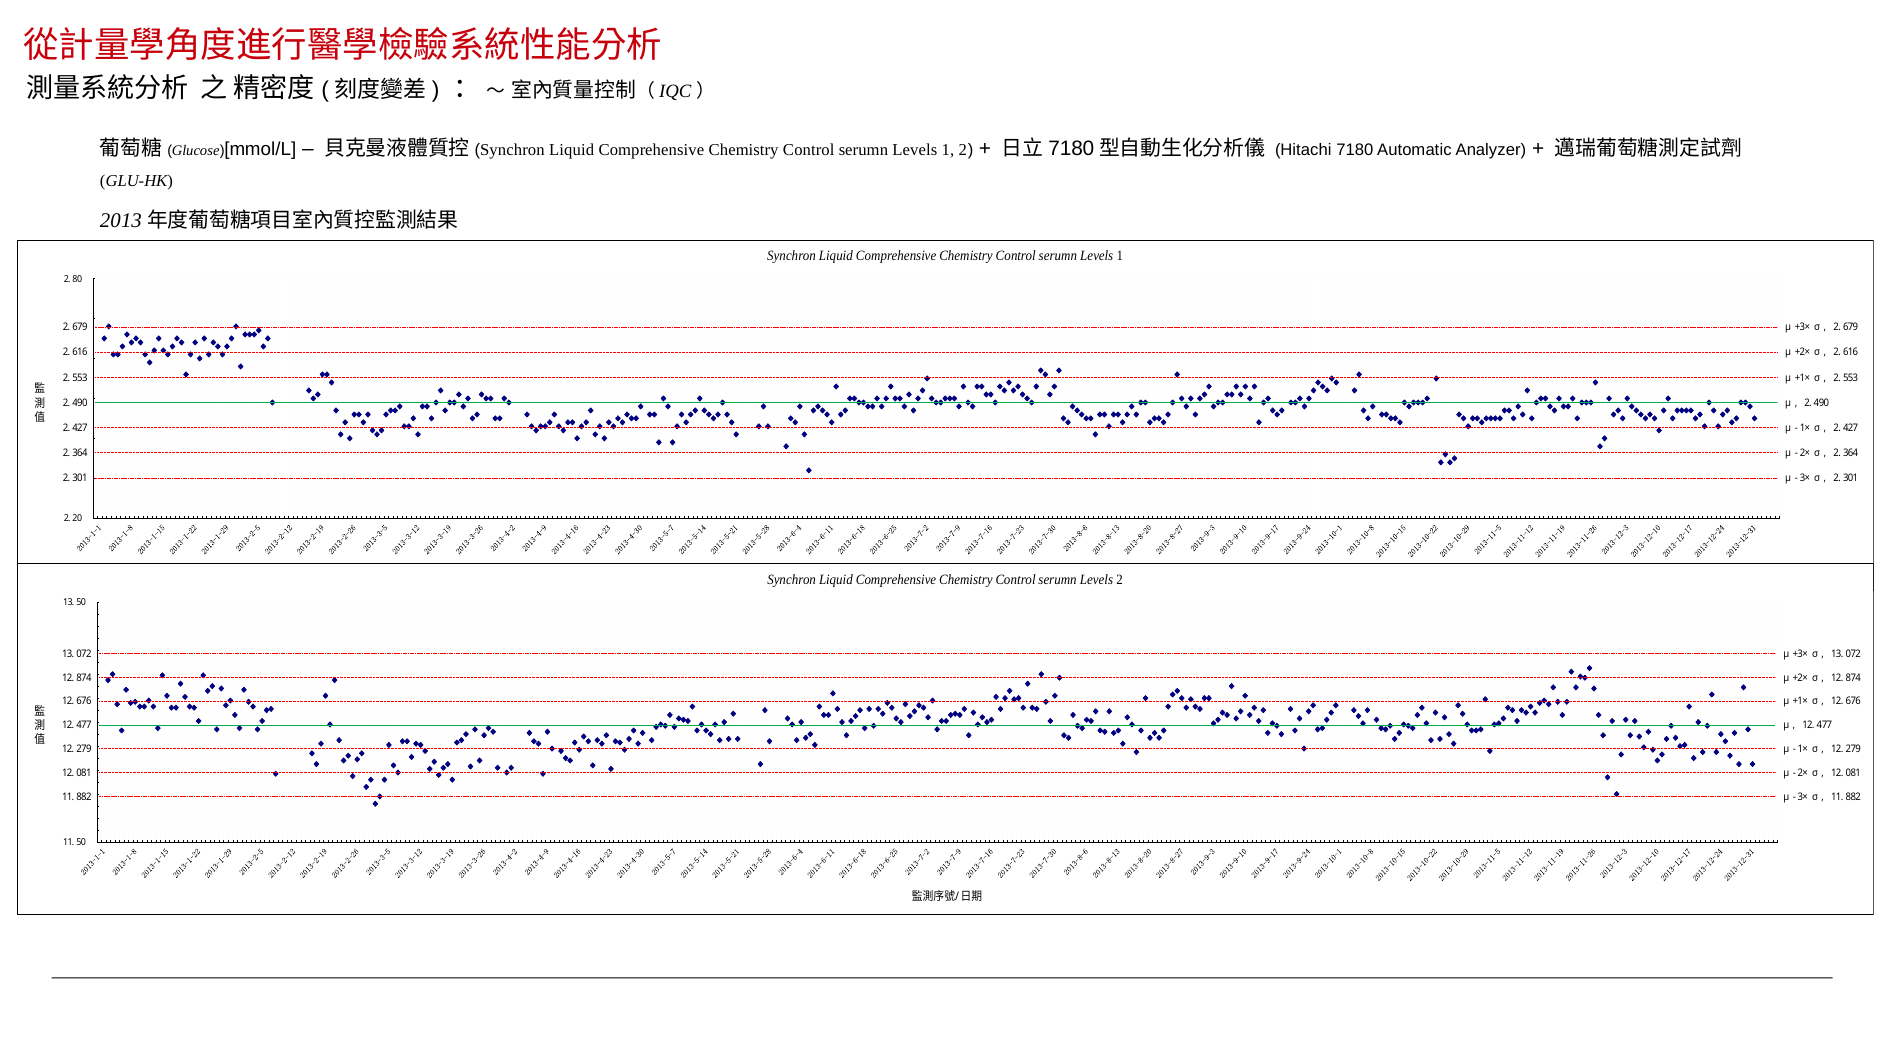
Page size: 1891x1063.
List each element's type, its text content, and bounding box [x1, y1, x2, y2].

text_box 測量系統分析 之 精密度(刻度變差) ： ～ 室內質量控制（IQC） [11, 62, 1327, 110]
title 從計量學角度進行醫學檢驗系統性能分析 [8, 7, 1407, 79]
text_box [16, 128, 1874, 915]
